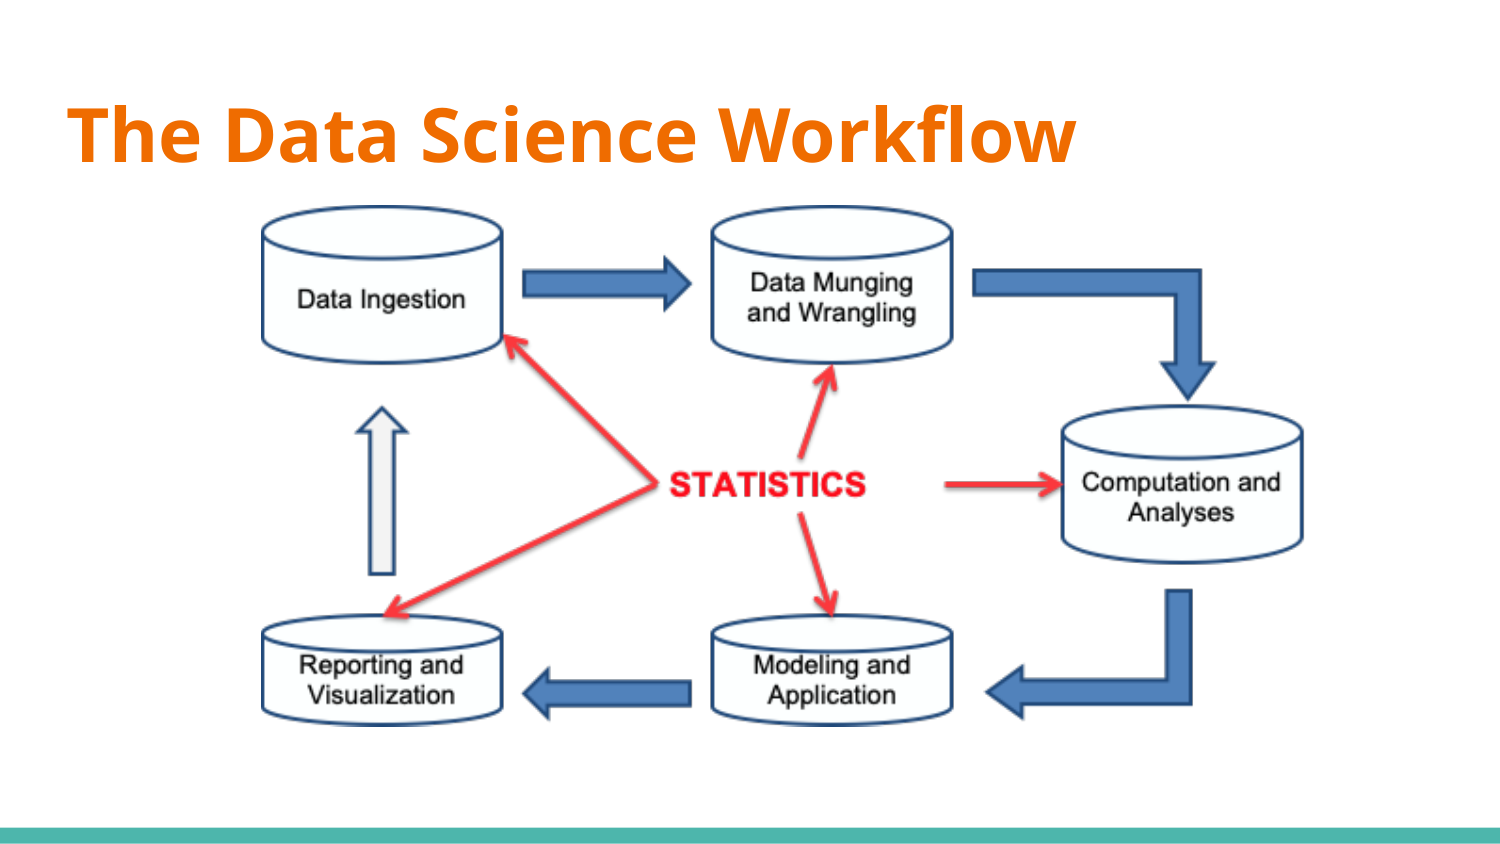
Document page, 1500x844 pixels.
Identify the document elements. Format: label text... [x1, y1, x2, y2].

picture [261, 205, 1306, 727]
title The Data Science Workflow [51, 72, 1449, 189]
